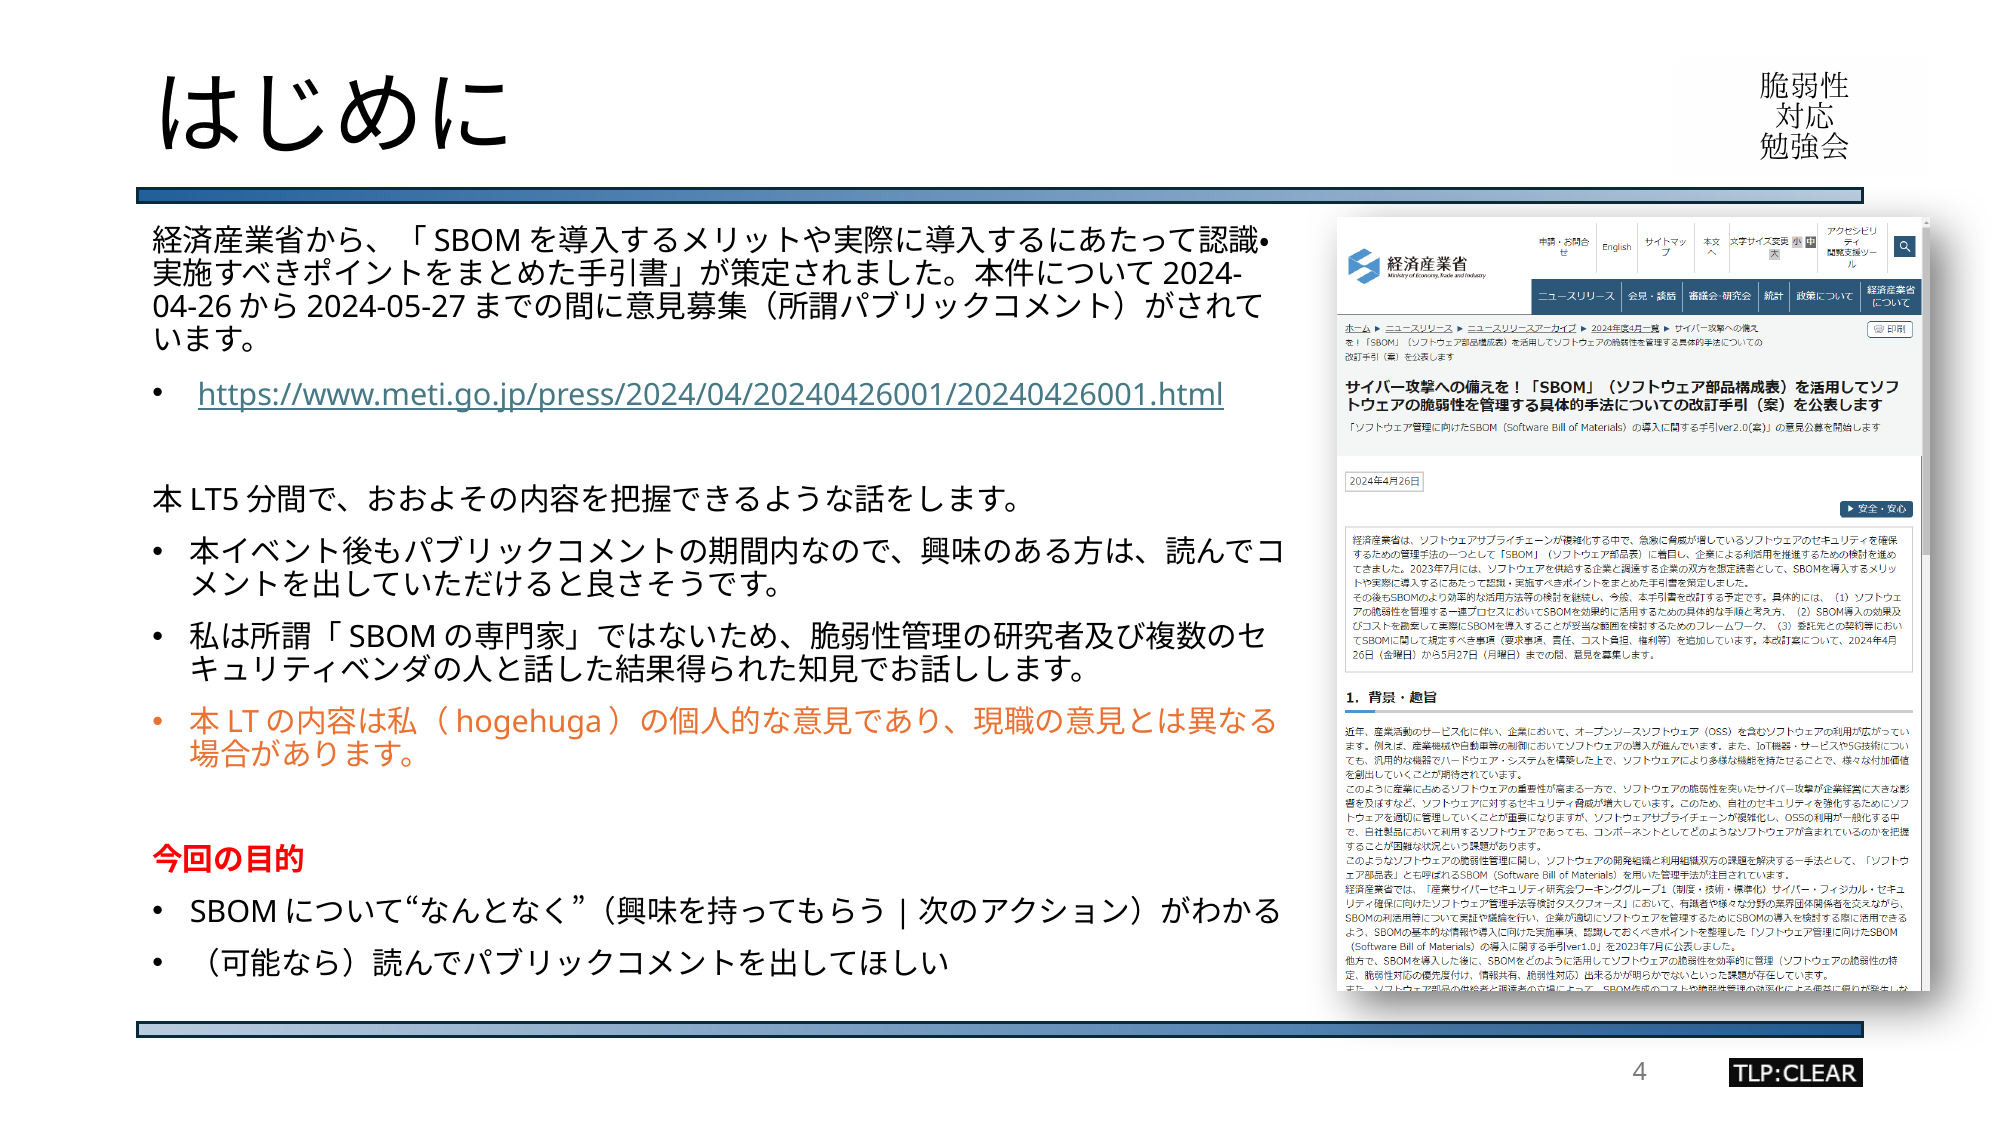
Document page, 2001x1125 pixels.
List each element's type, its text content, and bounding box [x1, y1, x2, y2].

picture [1336, 216, 1930, 992]
picture [1729, 1058, 1863, 1087]
title はじめに [137, 59, 1675, 174]
picture [1674, 57, 1927, 176]
slide_number 4 [1548, 1042, 1662, 1103]
list 経済産業省から、「SBOMを導入するメリットや実際に導入するにあたって認識・実施すべきポイントをまとめた手引書」が策定されました。本件について2024-04-26から2024-05-27までの間に意見募集（所謂パブリックコメント）がされています。 https://www.meti.go.jp/press/2024/04/20240426001/20240426001.html 本LT5分間で、おおよその内容を把握できるような話をします。 本イベント後もパブリックコメントの期間内なので、興味のある方は、読んでコメントを出していただけると良さそうです。 私は所謂「SBOMの専門家」ではないため、脆弱性管理の研究者及び複数のセキュリティベンダの人と話した結果得られた知見でお話しします。 本LTの内容は私（hogehuga）の個人的な意見であり、現職の意見とは異なる場合があります。 今回の目的 SBOMについて“なんとなく”（興味を持ってもらう|次のアクション）がわかる （可能なら）読んでパブリックコメントを出してほしい [137, 217, 1301, 1014]
